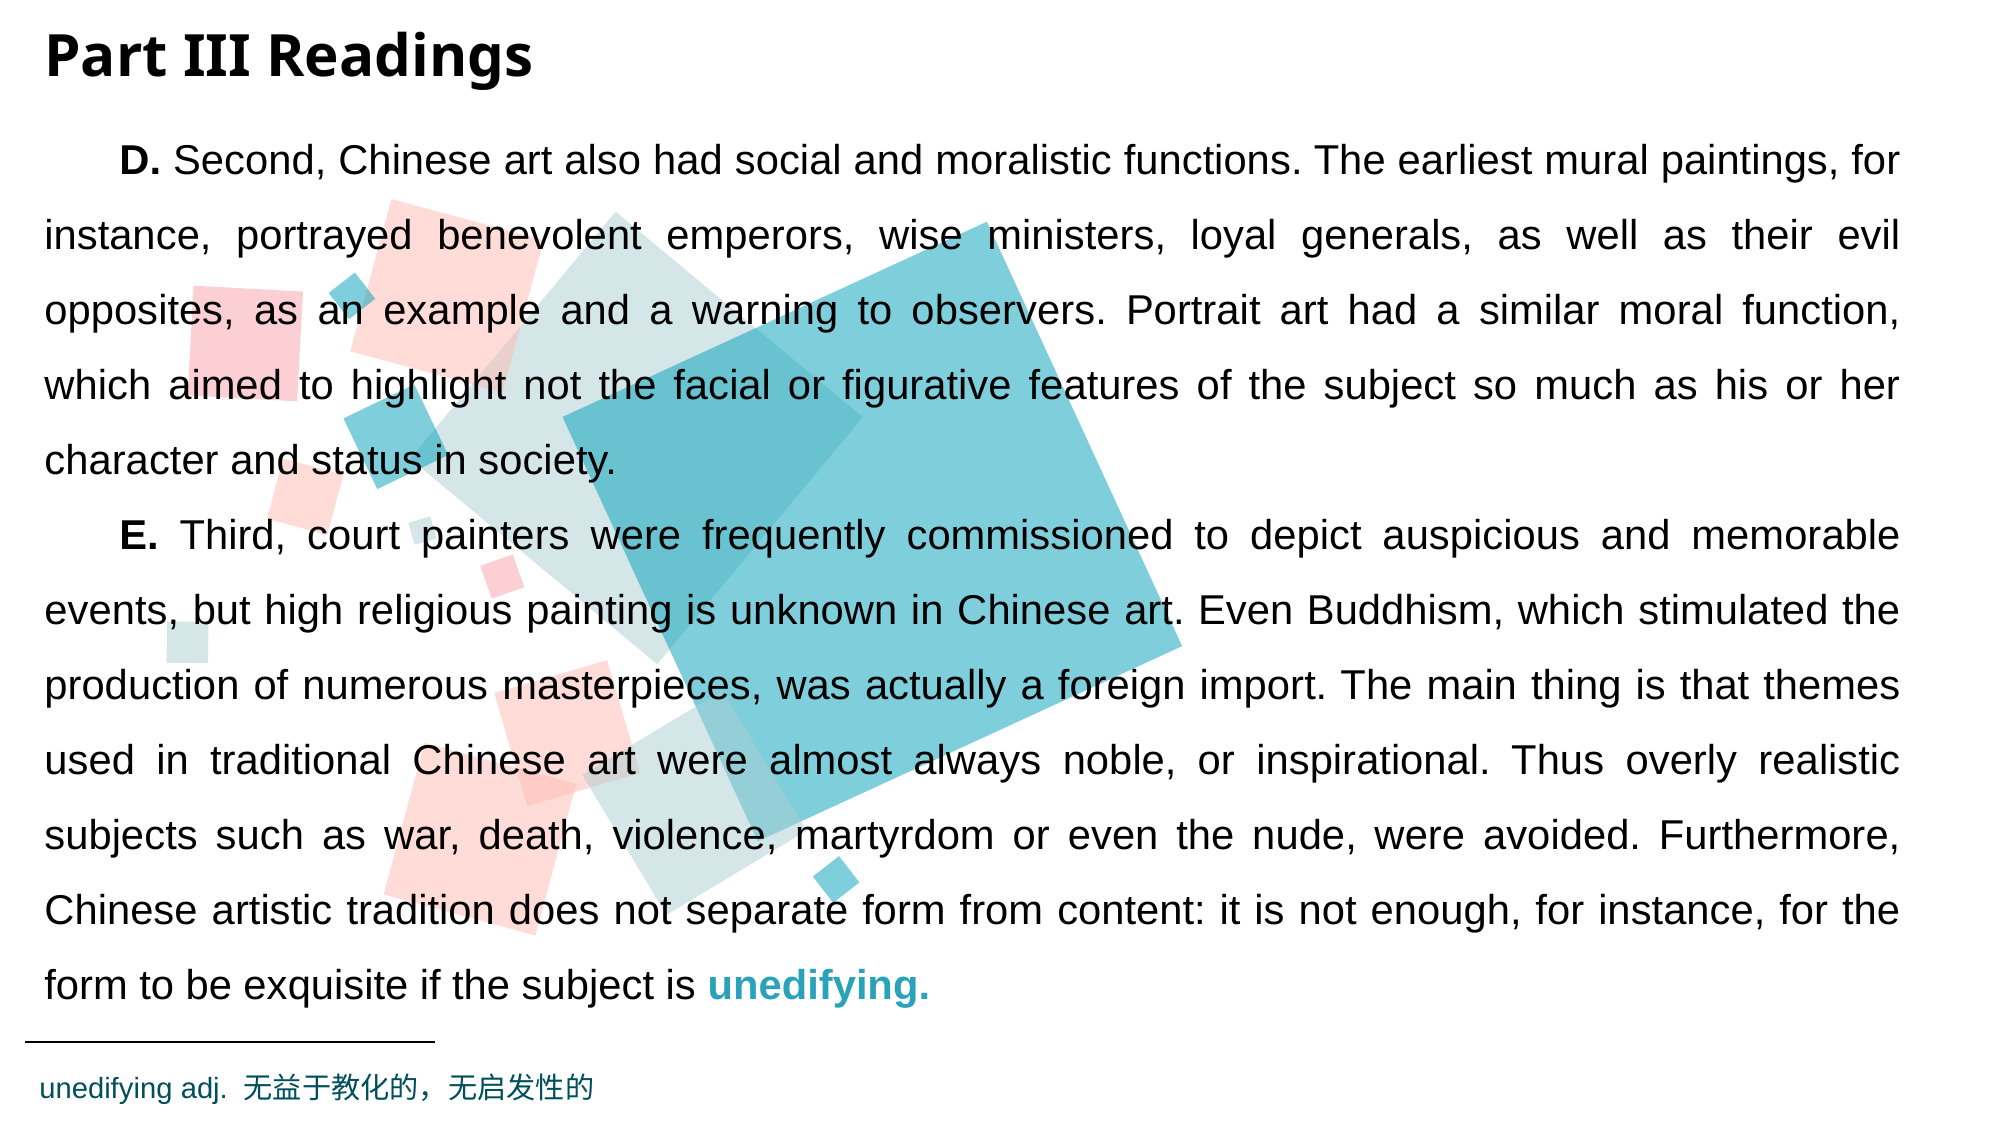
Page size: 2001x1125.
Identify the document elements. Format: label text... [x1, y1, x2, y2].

text_box unedifying adj. 无益于教化的，无启发性的 [24, 1062, 912, 1112]
text_box D. Second, Chinese art also had social and moralistic functions. The earliest mural paintings, for instance, portrayed benevolent emperors, wise ministers, loyal generals, as well as their evil opposites, as an example and a warning to observers. Portrait art had a similar moral function, which aimed to highlight not the facial or figurative features of the subject so much as his or her character and status in society. E. Third, court painters were frequently commissioned to depict auspicious and memorable events, but high religious painting is unknown in Chinese art. Even Buddhism, which stimulated the production of numerous masterpieces, was actually a foreign import. The main thing is that themes used in traditional Chinese art were almost always noble, or inspirational. Thus overly realistic subjects such as war, death, violence, martyrdom or even the nude, were avoided. Furthermore, Chinese artistic tradition does not separate form from content: it is not enough, for instance, for the form to be exquisite if the subject is unedifying. [29, 100, 1917, 1016]
text_box Part III Readings [29, 14, 949, 101]
